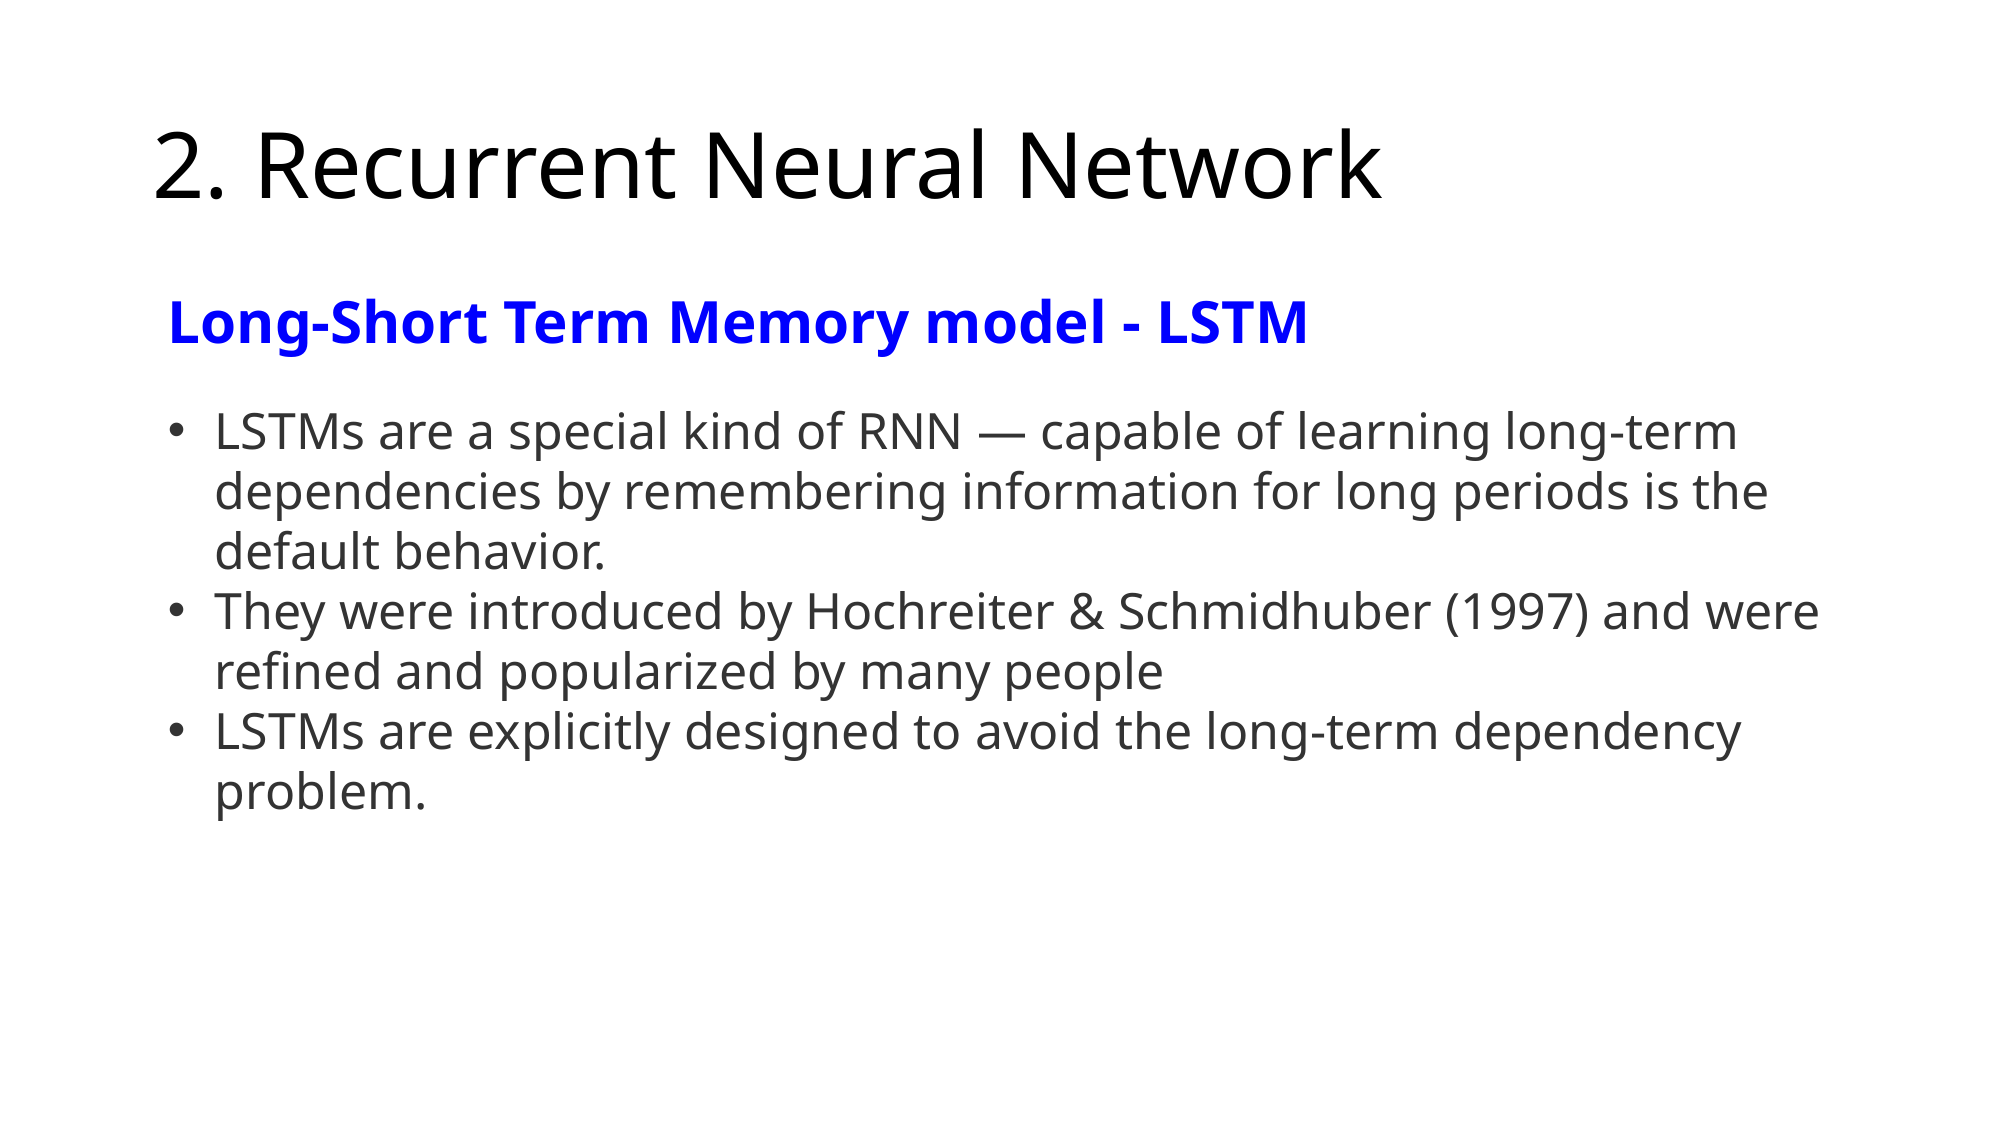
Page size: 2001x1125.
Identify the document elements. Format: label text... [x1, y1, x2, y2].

title 2. Recurrent Neural Network [137, 59, 1863, 278]
text_box Long-Short Term Memory model - LSTM LSTMs are a special kind of RNN — capable of learning long-term dependencies by remembering information for long periods is the default behavior. They were introduced by Hochreiter & Schmidhuber (1997) and were refined and popularized by many people LSTMs are explicitly designed to avoid the long-term dependency problem. [153, 277, 1930, 828]
